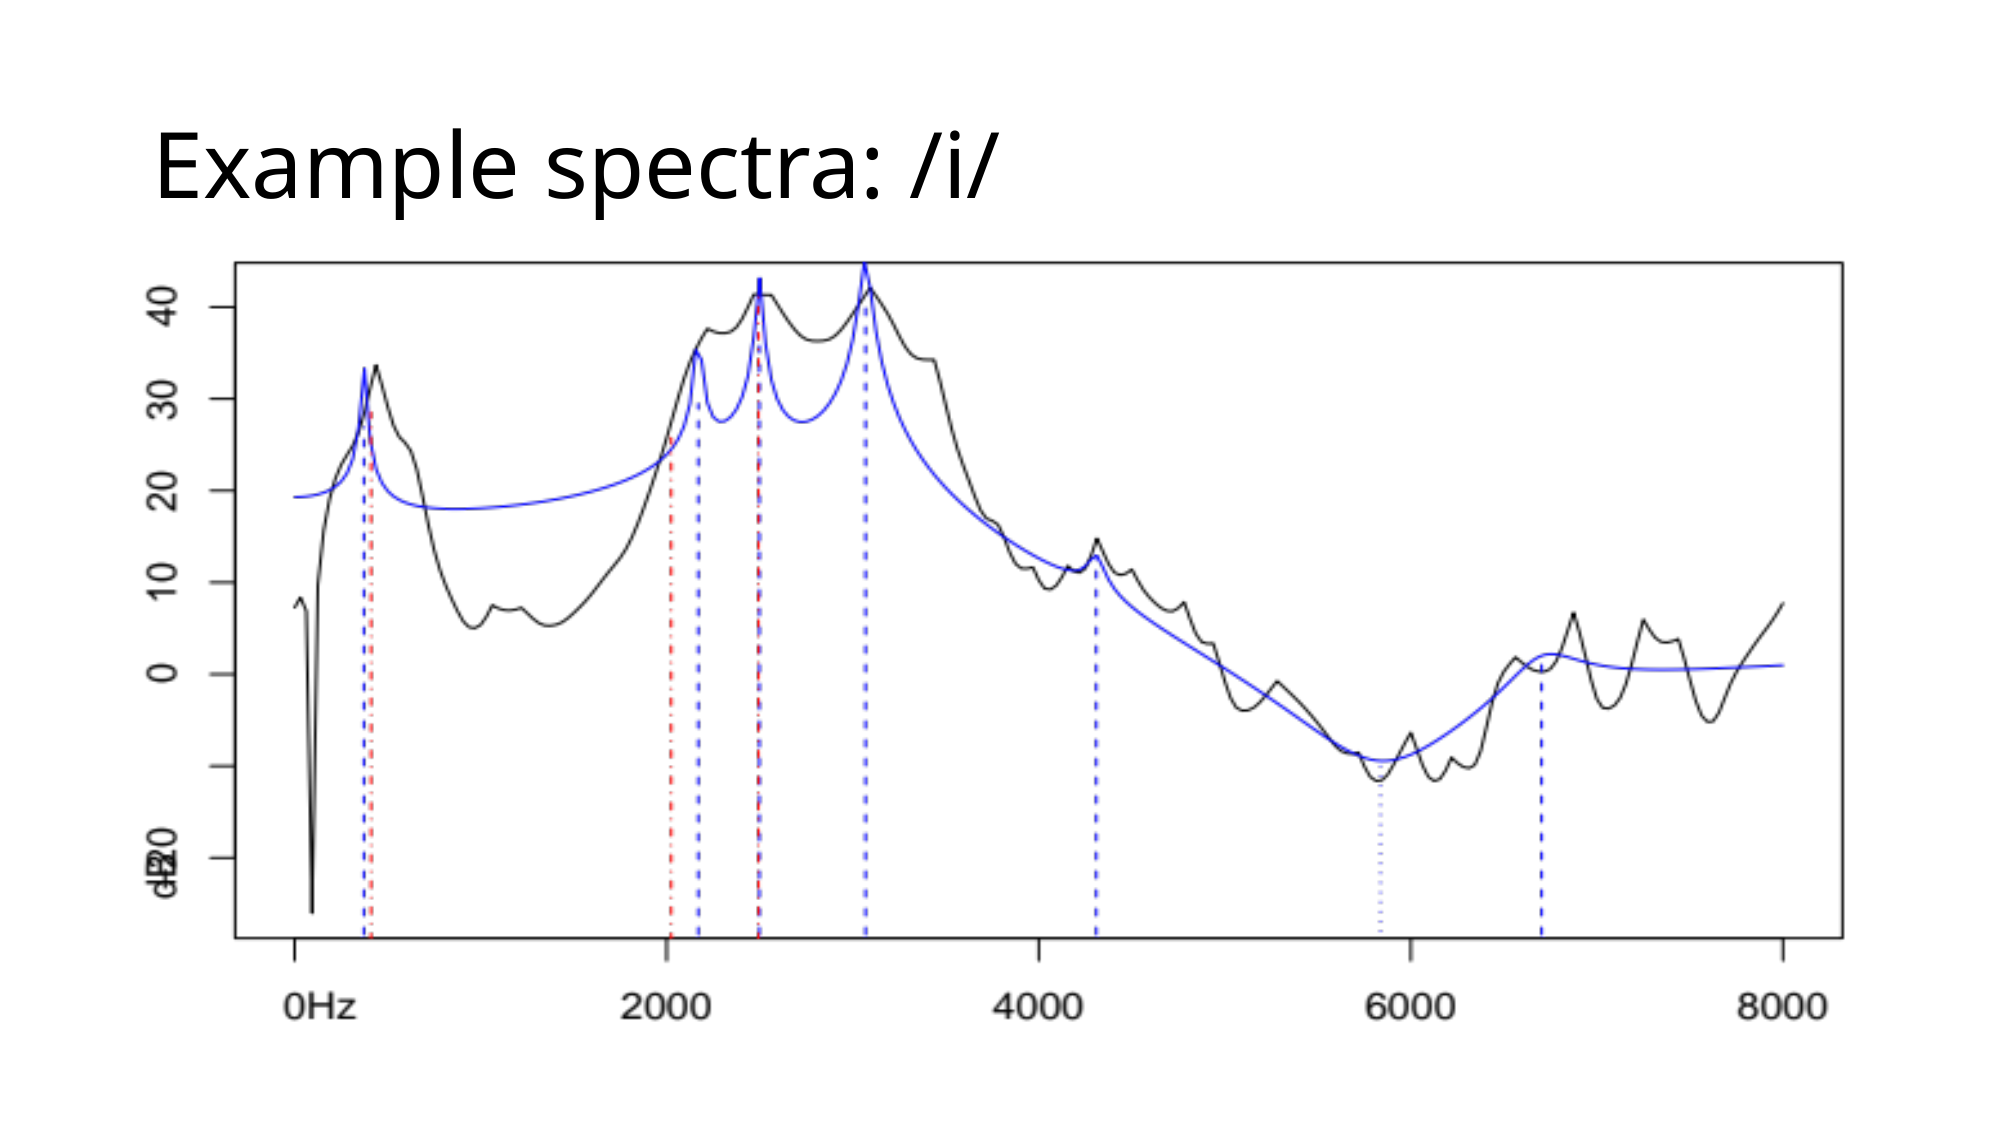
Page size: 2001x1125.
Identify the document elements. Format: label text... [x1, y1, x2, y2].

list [137, 241, 1863, 1025]
title Example spectra: /i/ [137, 59, 1863, 241]
